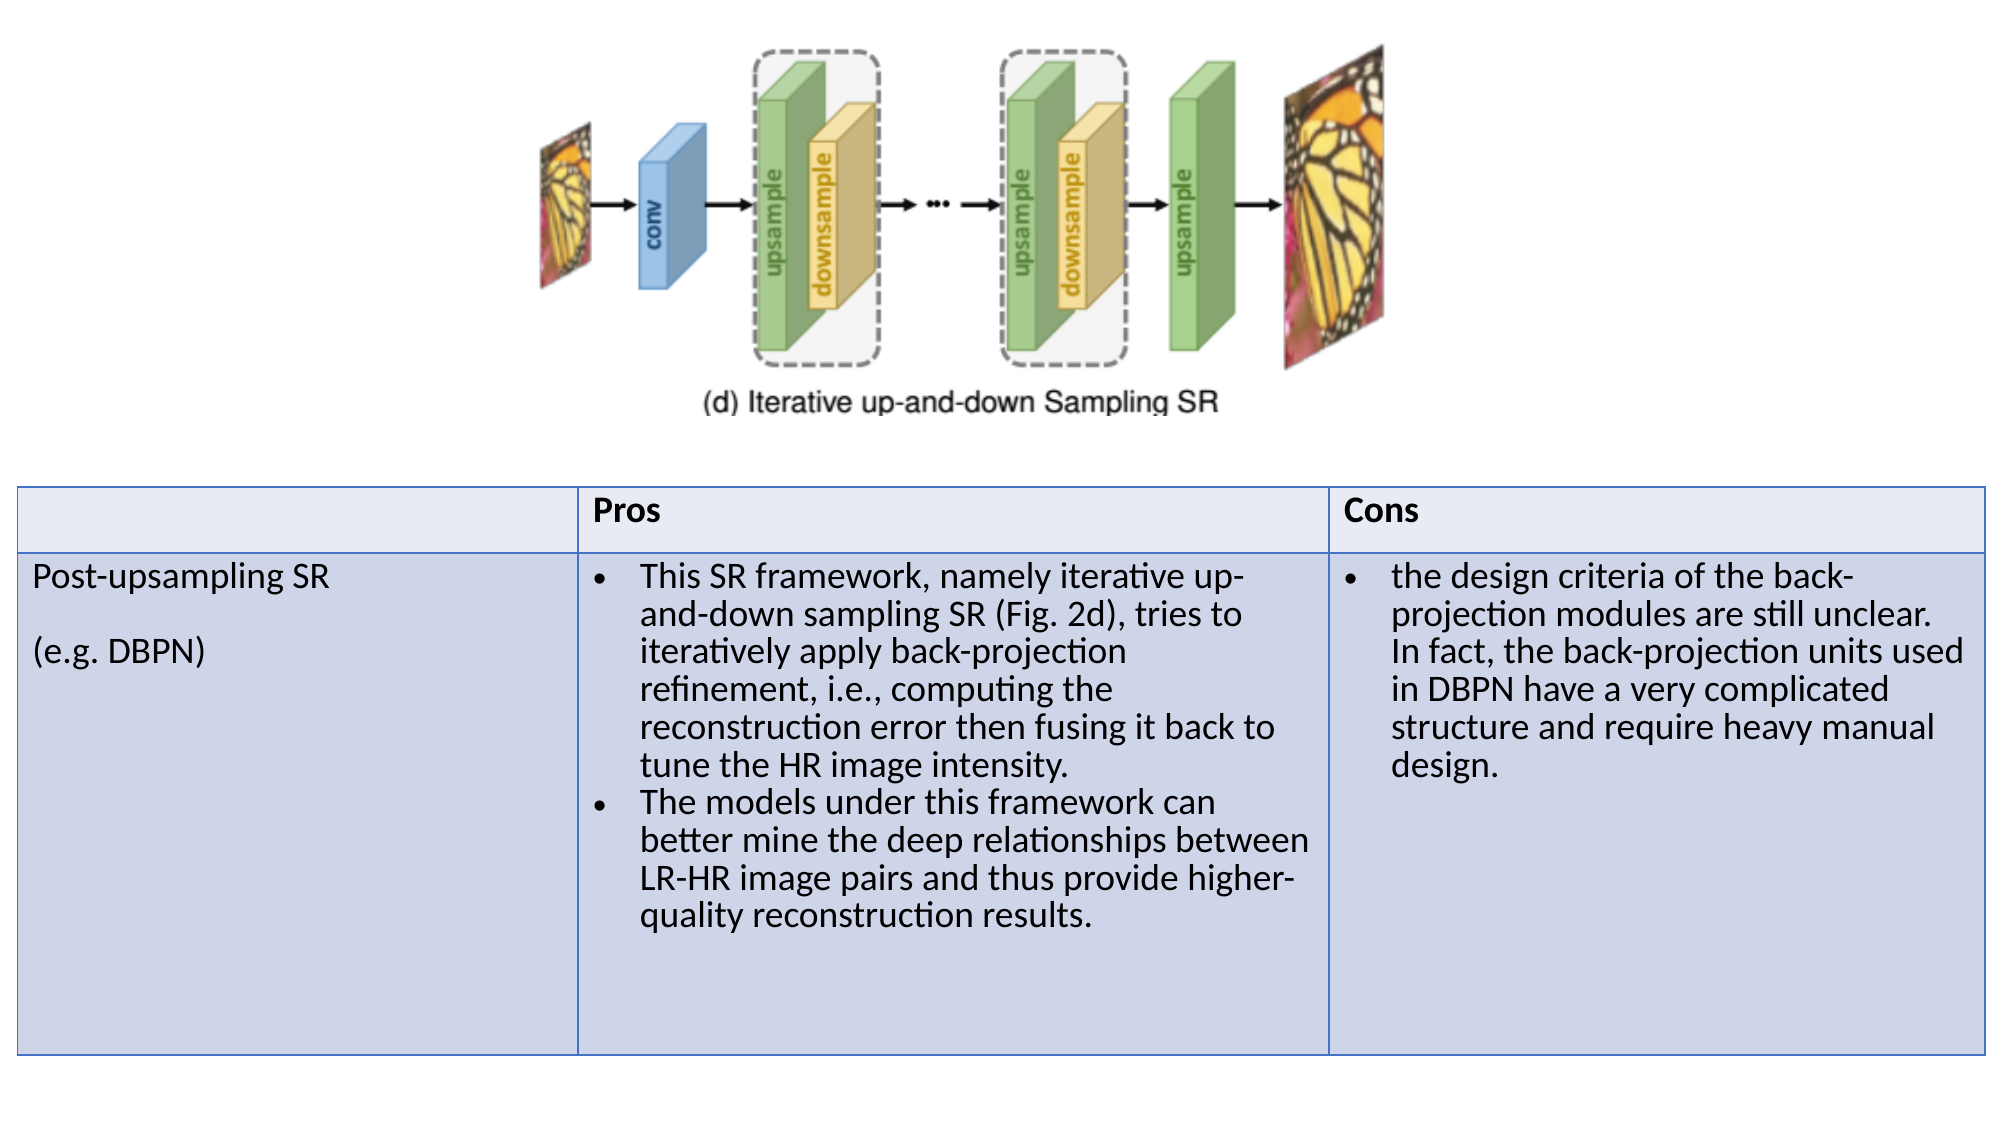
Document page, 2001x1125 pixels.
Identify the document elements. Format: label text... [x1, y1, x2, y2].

table_header [18, 488, 577, 552]
table_header Pros [579, 488, 1328, 552]
table_cell Post-upsampling SR (e.g. DBPN) [18, 554, 577, 1054]
picture [504, 29, 1435, 483]
table_cell This SR framework, namely iterative up-and-down sampling SR (Fig. 2d), tries to iteratively apply back-projection refinement, i.e., computing the reconstruction error then fusing it back to tune the HR image intensity. The models under this framework can better mine the deep relationships between LR-HR image pairs and thus provide higher-quality reconstruction results. [579, 554, 1328, 1054]
table_cell the design criteria of the back-projection modules are still unclear. In fact, the back-projection units used in DBPN have a very complicated structure and require heavy manual design. [1330, 554, 1984, 1054]
table_header Cons [1330, 488, 1984, 552]
